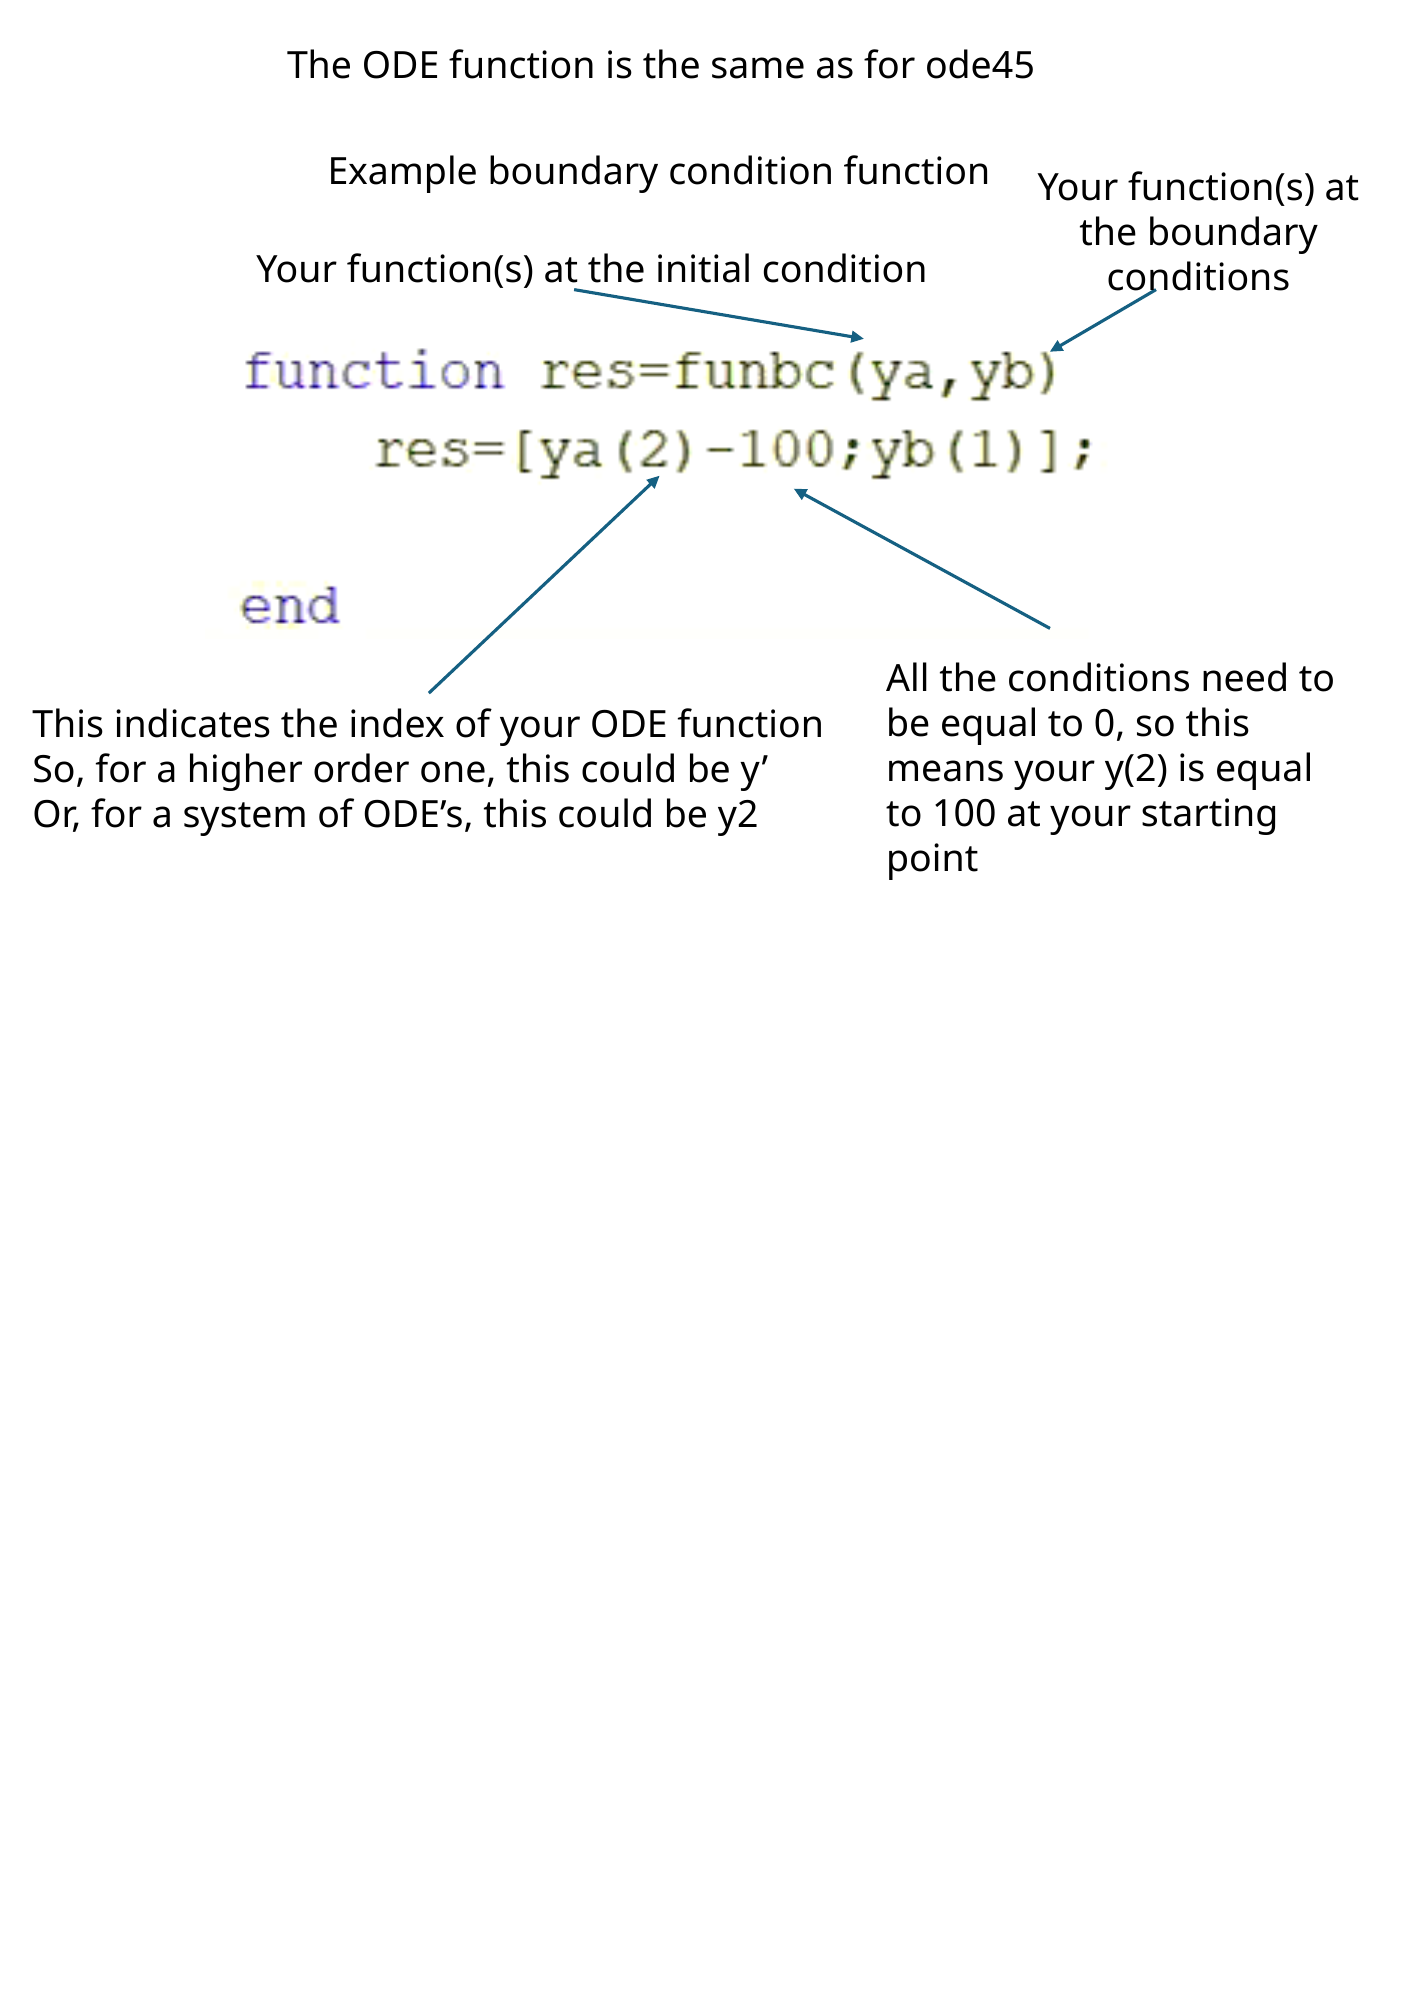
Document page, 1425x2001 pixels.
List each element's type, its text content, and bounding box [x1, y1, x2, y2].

text_box This indicates the index of your ODE function So, for a higher order one, this could be y’ Or, for a system of ODE’s, this could be y2 [17, 693, 840, 843]
text_box The ODE function is the same as for ode45 [272, 33, 1051, 94]
picture [205, 322, 1121, 640]
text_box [793, 488, 1051, 629]
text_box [428, 475, 660, 694]
text_box Example boundary condition function [312, 139, 1006, 200]
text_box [573, 289, 865, 340]
text_box Your function(s) at the initial condition [241, 237, 944, 298]
text_box Your function(s) at the boundary conditions [1013, 155, 1384, 305]
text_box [1049, 289, 1157, 353]
text_box All the conditions need to be equal to 0, so this means your y(2) is equal to 100 at your starting point [871, 646, 1371, 887]
